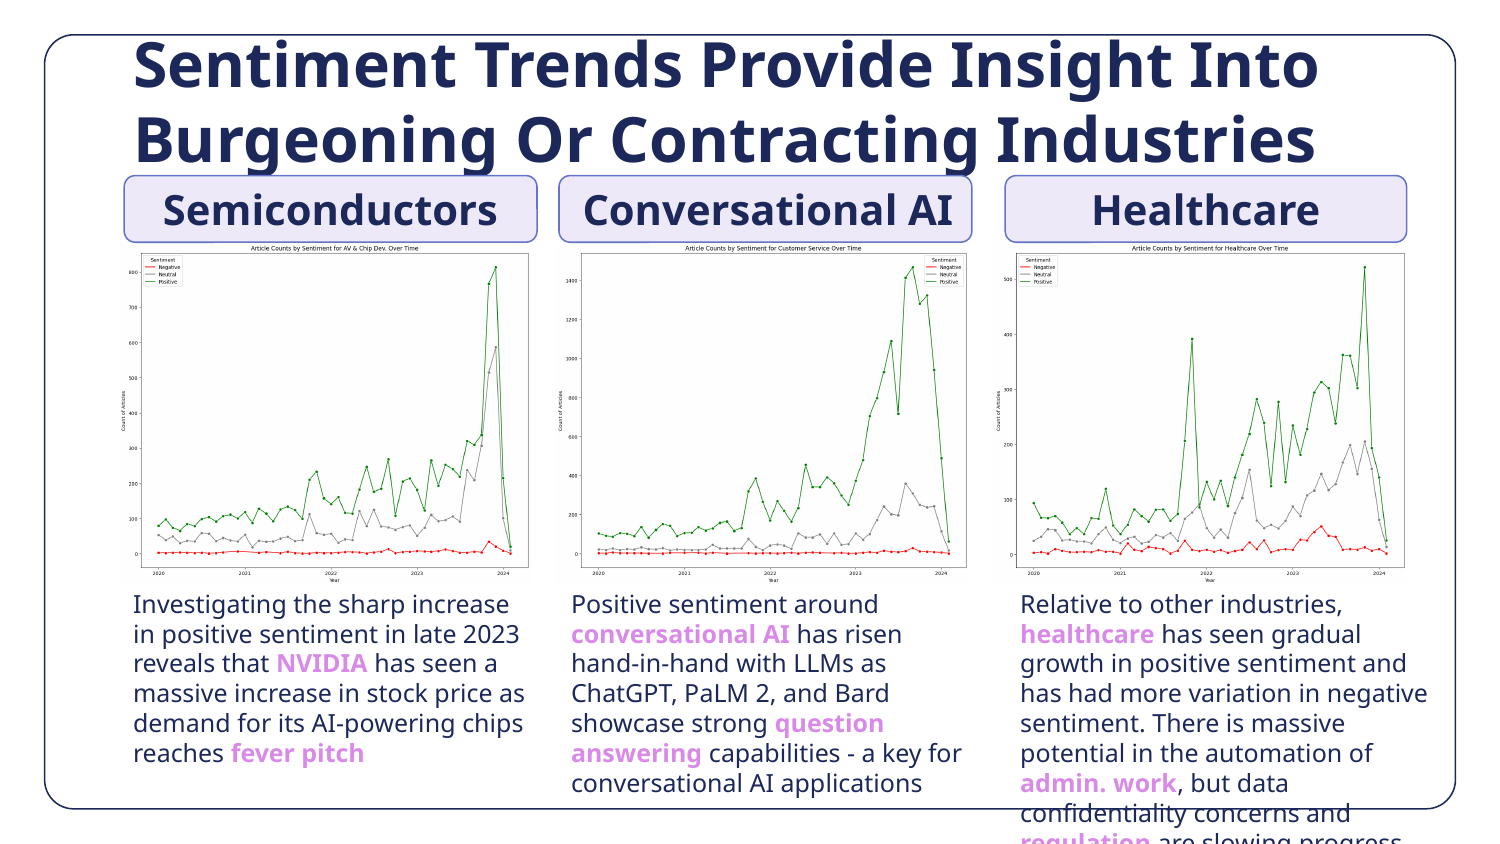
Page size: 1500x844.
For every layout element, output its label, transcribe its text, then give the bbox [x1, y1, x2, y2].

picture [117, 241, 532, 586]
subtitle Investigating the sharp increase in positive sentiment in late 2023 reveals that NVIDIA has seen a massive increase in stock price as demand for its AI-powering chips reaches fever pitch [118, 573, 543, 761]
subtitle Semiconductors [124, 175, 537, 243]
title Sentiment Trends Provide Insight Into Burgeoning Or Contracting Industries (1/2) [118, 10, 1419, 176]
subtitle Relative to other industries, healthcare has seen gradual growth in positive sentiment and has had more variation in negative sentiment. There is massive potential in the automation of admin. work, but data confidentiality concerns and regulation are slowing progress [1005, 573, 1447, 791]
subtitle Positive sentiment around conversational AI has risen hand-in-hand with LLMs as ChatGPT, PaLM 2, and Bard showcase strong question answering capabilities - a key for conversational AI applications [556, 573, 981, 775]
picture [555, 241, 970, 586]
subtitle Conversational AI [561, 175, 975, 243]
subtitle Healthcare [1005, 175, 1407, 241]
picture [993, 241, 1407, 586]
